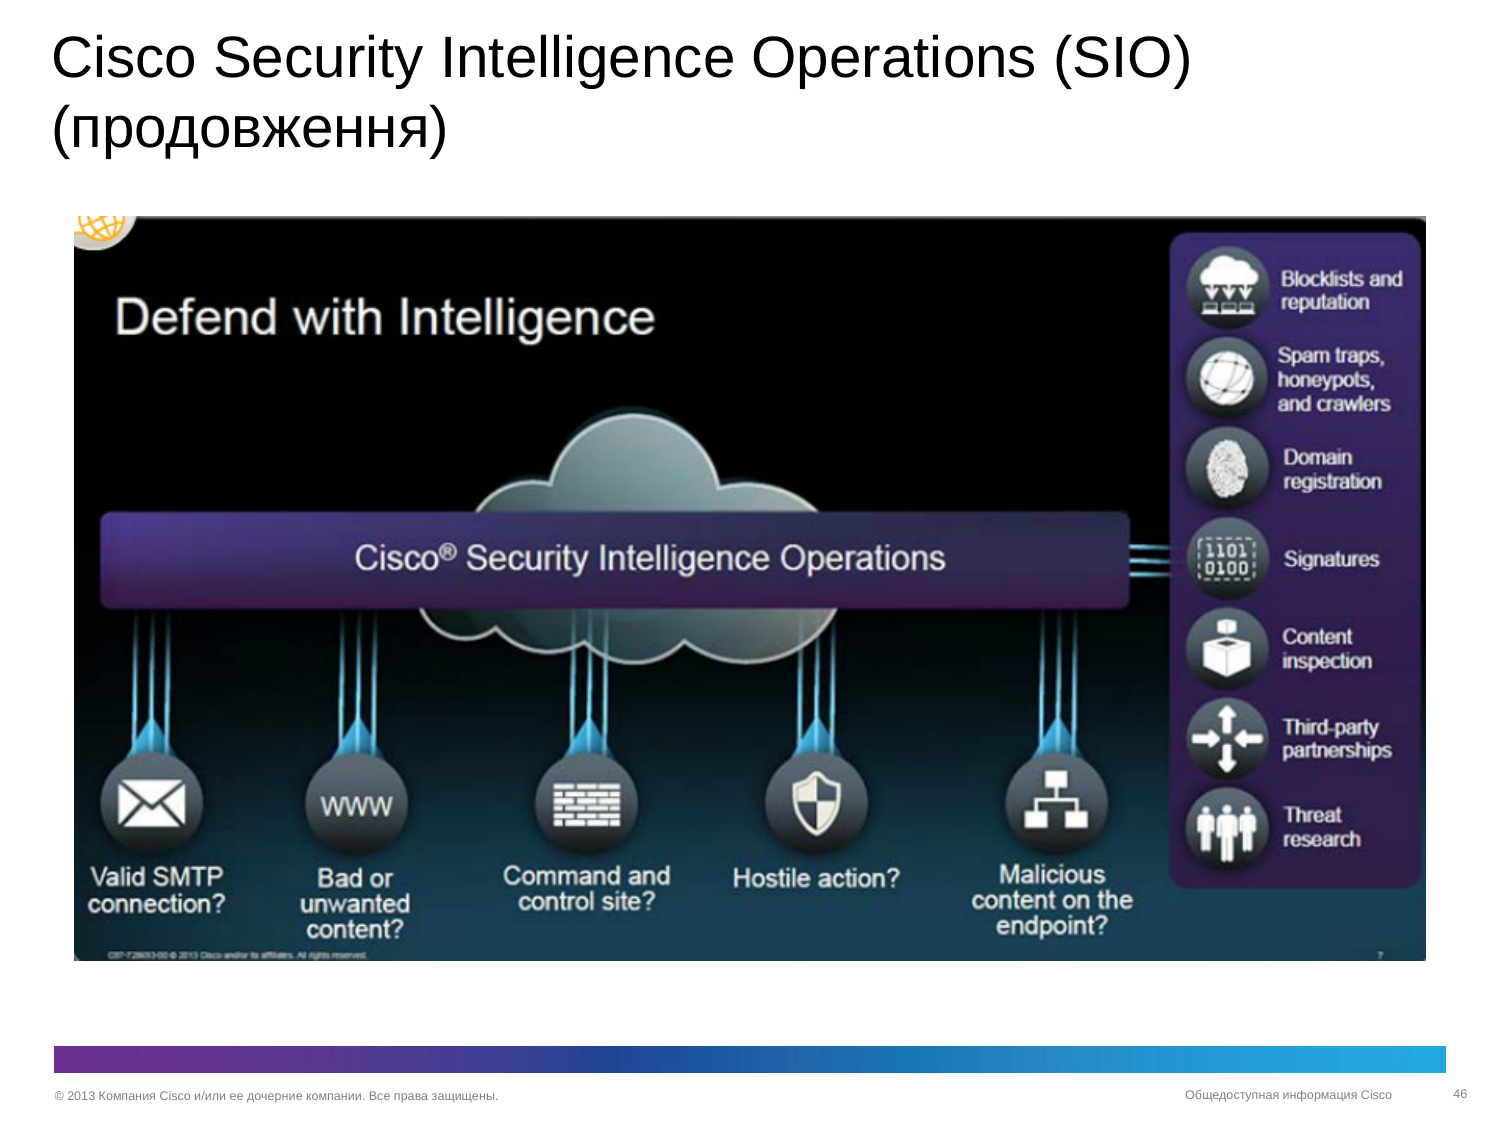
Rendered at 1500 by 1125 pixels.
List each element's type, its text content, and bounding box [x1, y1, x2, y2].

picture [54, 1046, 1446, 1073]
title Cisco Security Intelligence Operations (SIO) (продовження) [37, 29, 1489, 168]
picture [73, 216, 1426, 961]
